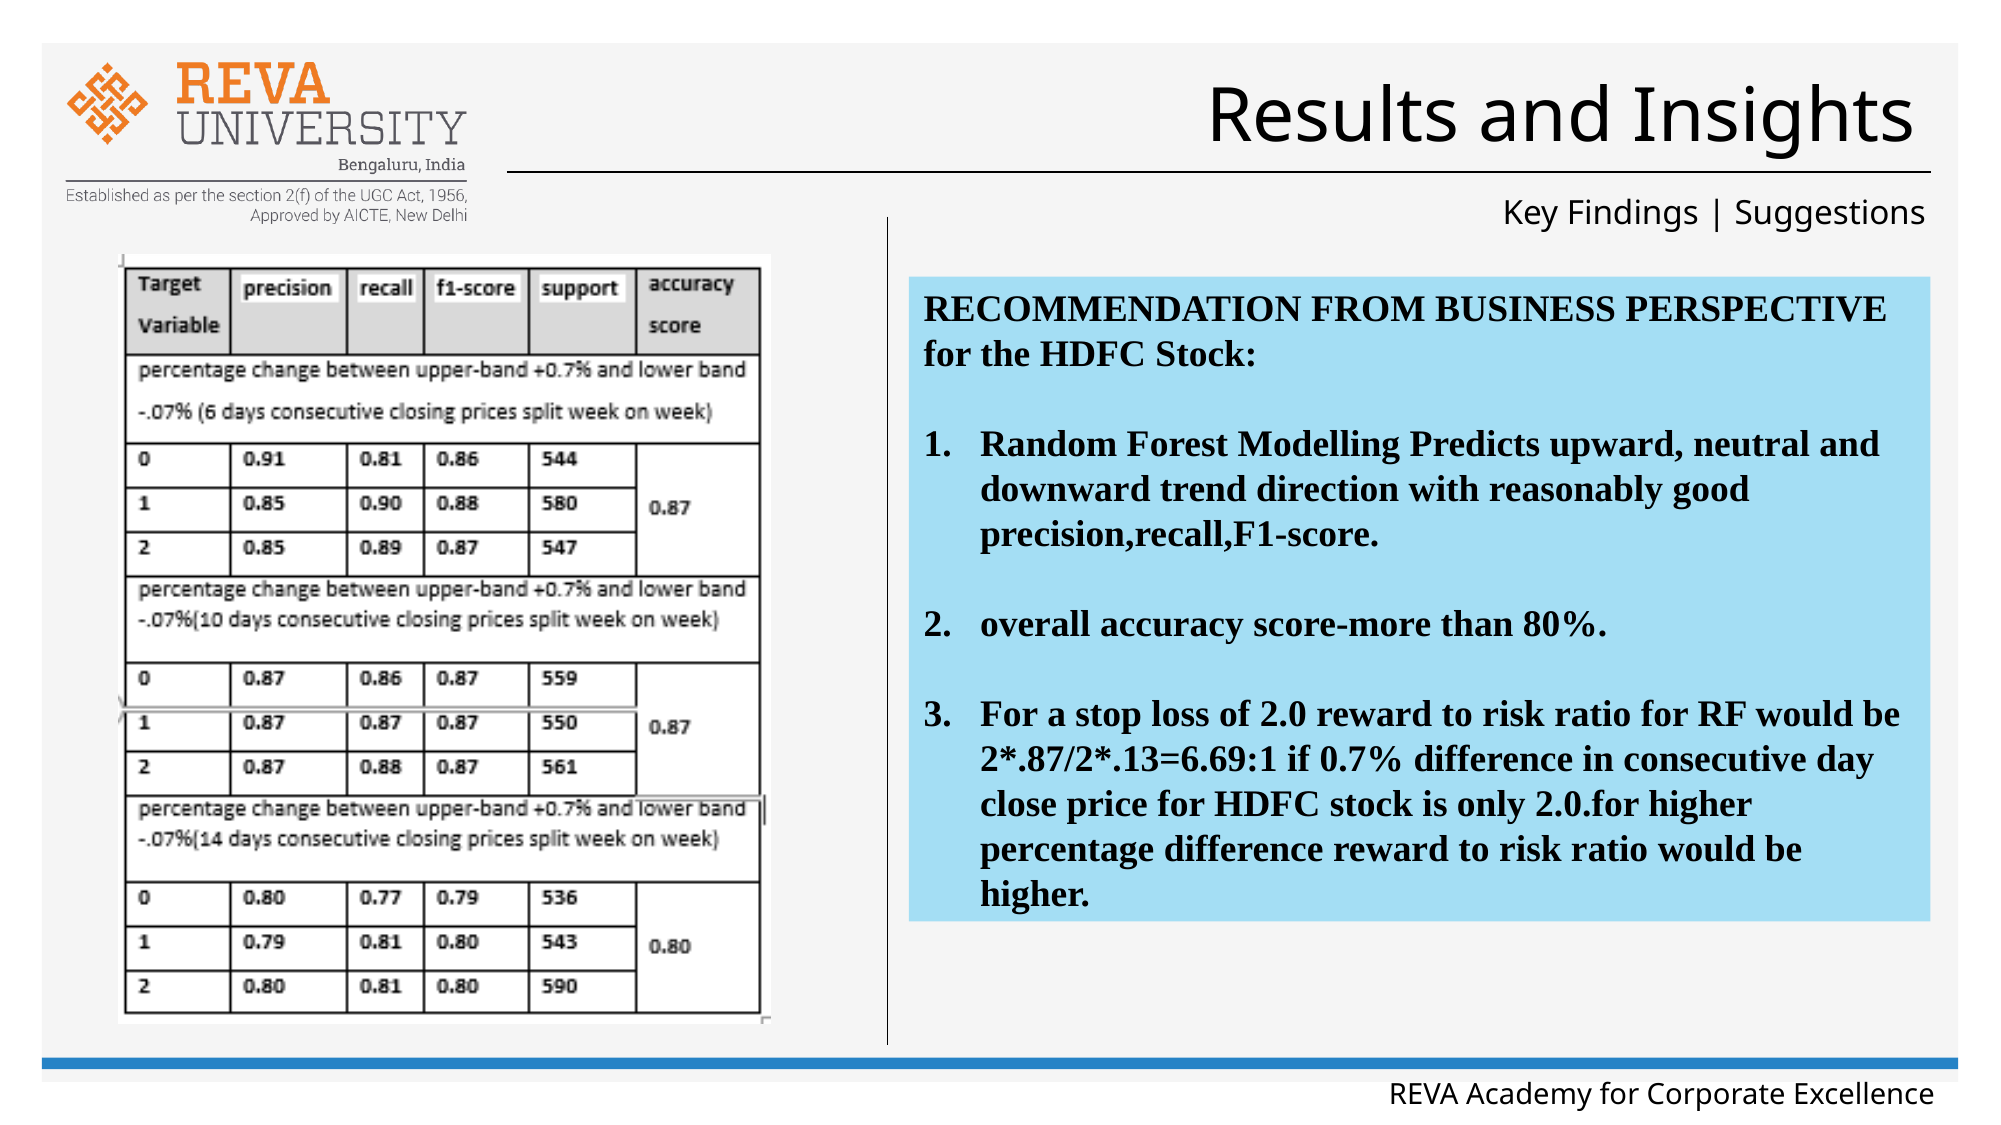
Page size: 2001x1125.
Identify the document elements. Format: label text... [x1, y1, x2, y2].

text_box Key Findings | Suggestions [1009, 183, 1950, 239]
text_box RECOMMENDATION FROM BUSINESS PERSPECTIVE for the HDFC Stock: Random Forest Modelling Predicts upward, neutral and downward trend direction with reasonably good precision,recall,F1-score. overall accuracy score-more than 80%. For a stop loss of 2.0 reward to risk ratio for RF would be 2*.87/2*.13=6.69:1 if 0.7% difference in consecutive day close price for HDFC stock is only 2.0.for higher percentage difference reward to risk ratio would be higher. [908, 276, 1931, 922]
picture [117, 254, 771, 1024]
title Results and Insights [555, 62, 1931, 173]
picture [65, 62, 467, 224]
